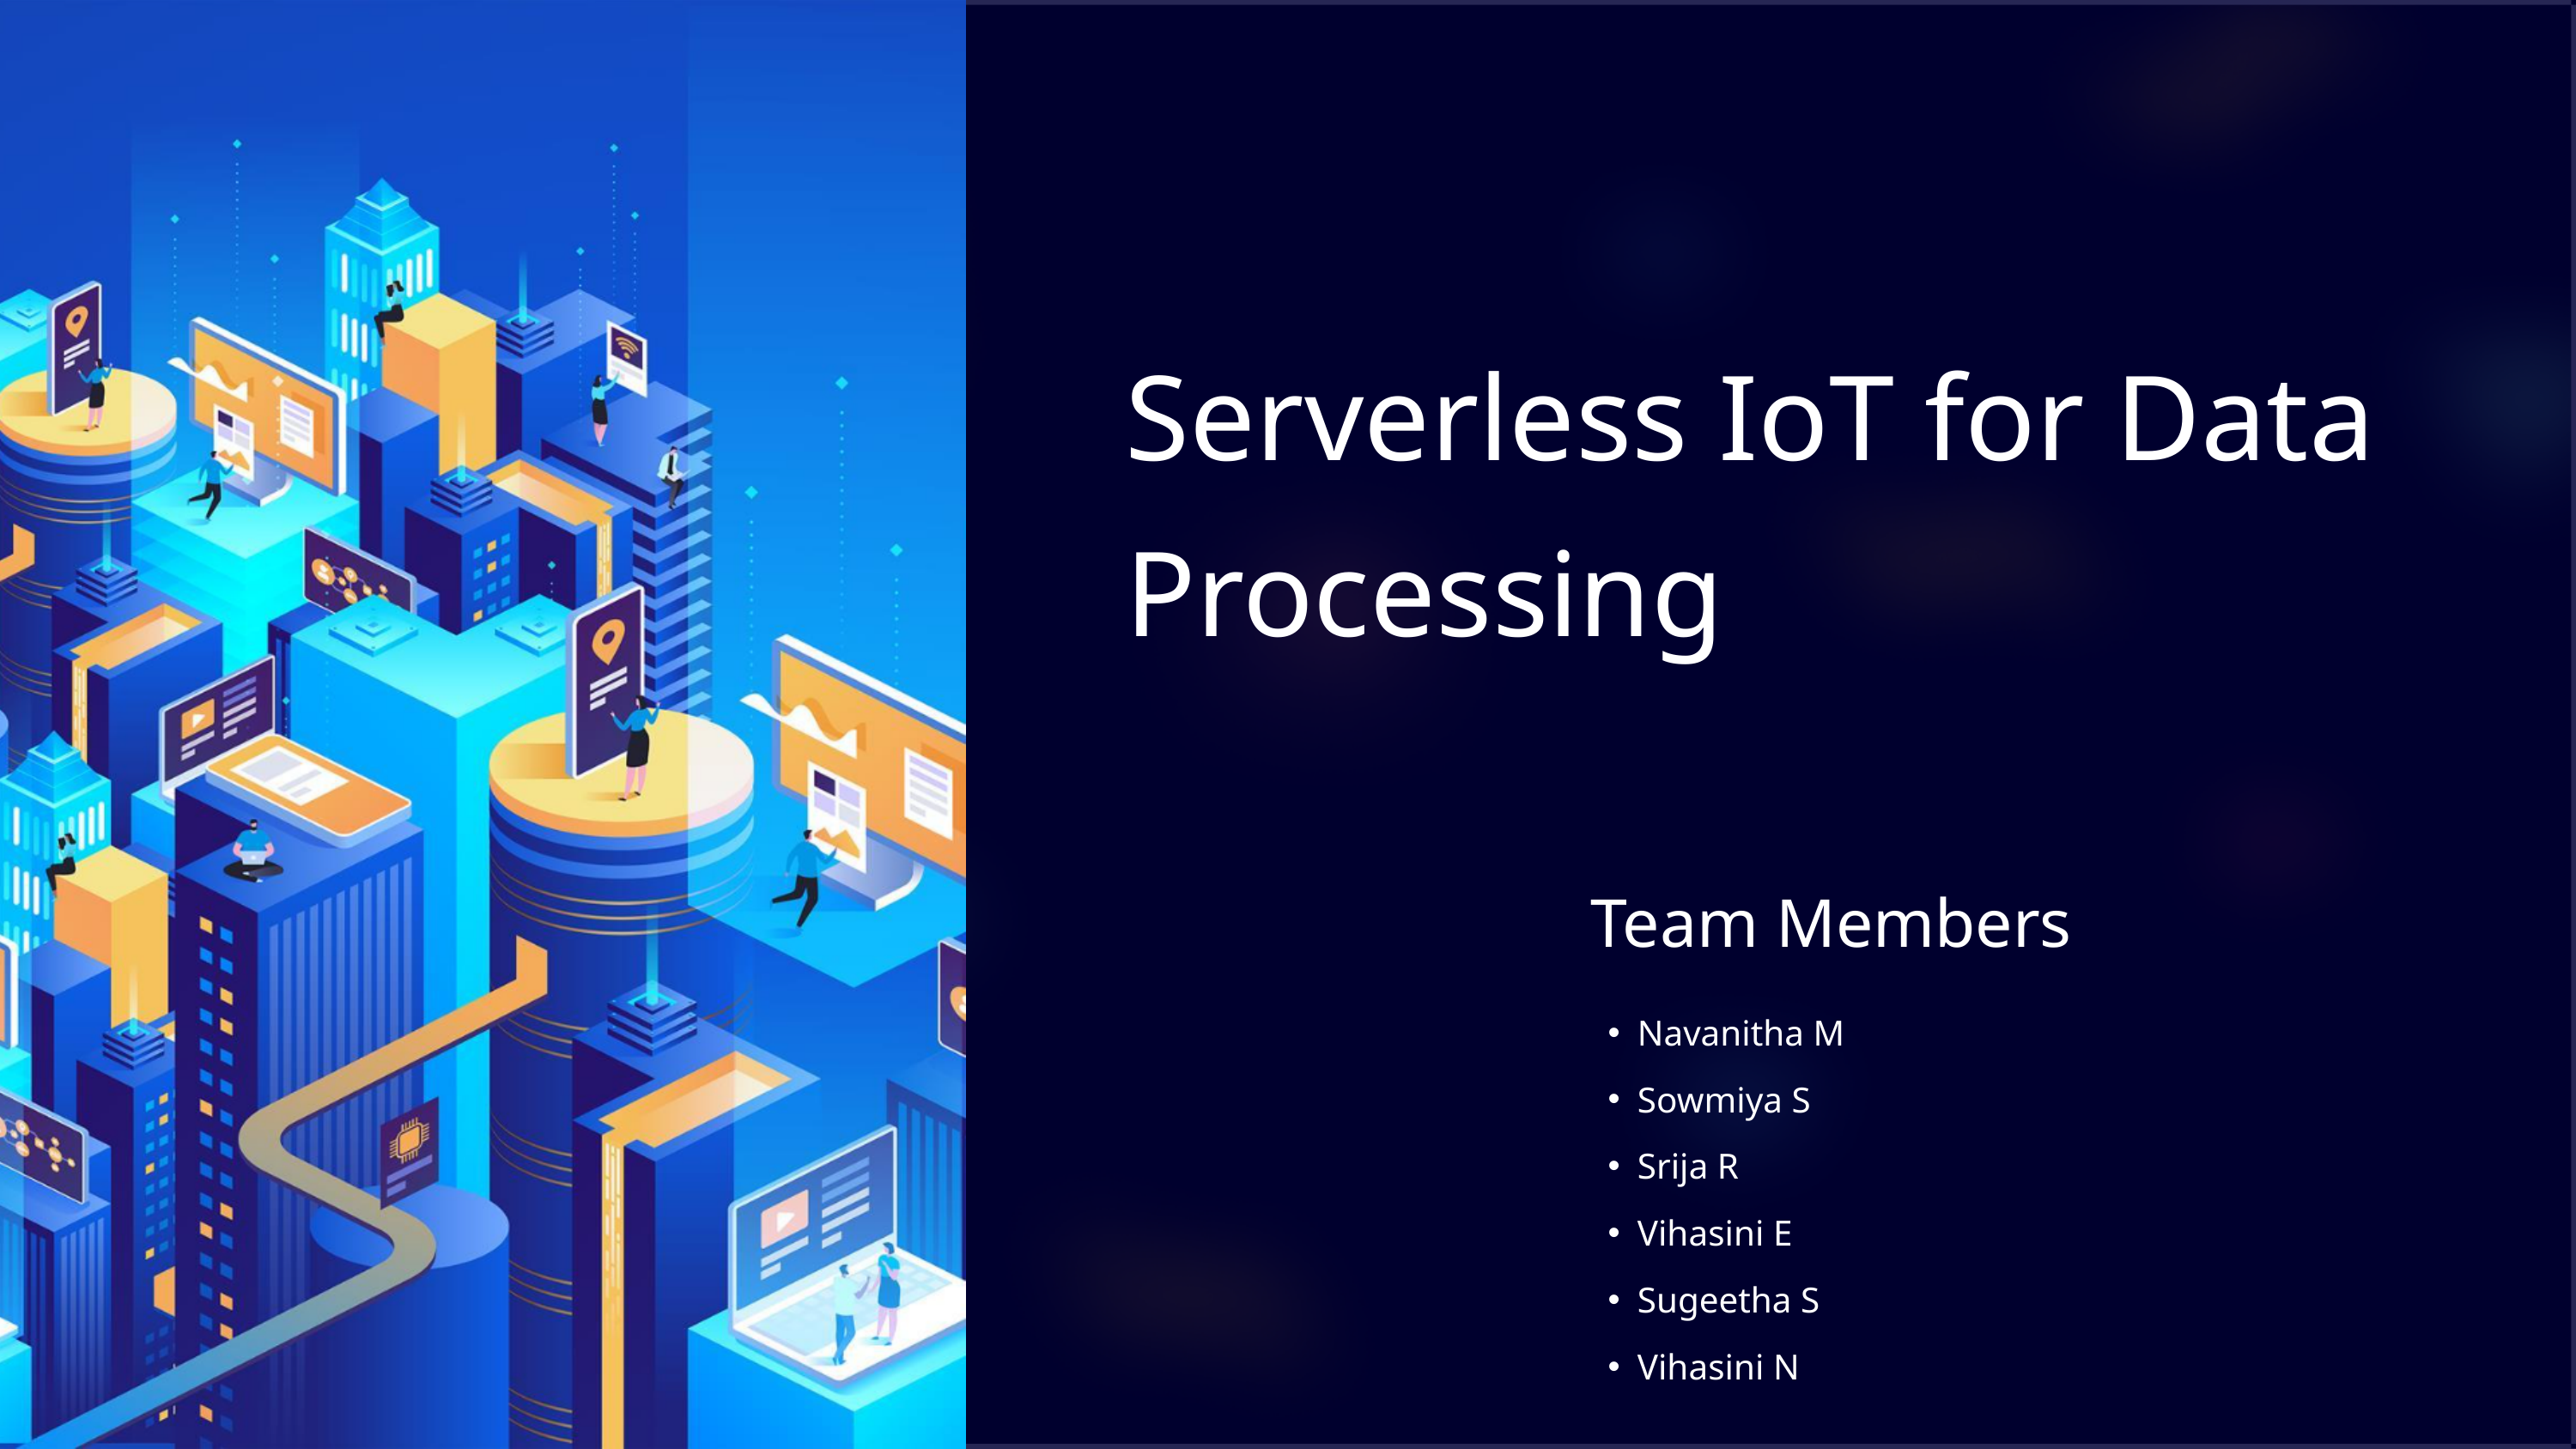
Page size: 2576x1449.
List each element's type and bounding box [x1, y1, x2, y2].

text_box [0, 0, 2576, 1449]
text_box [1577, 877, 2576, 1372]
